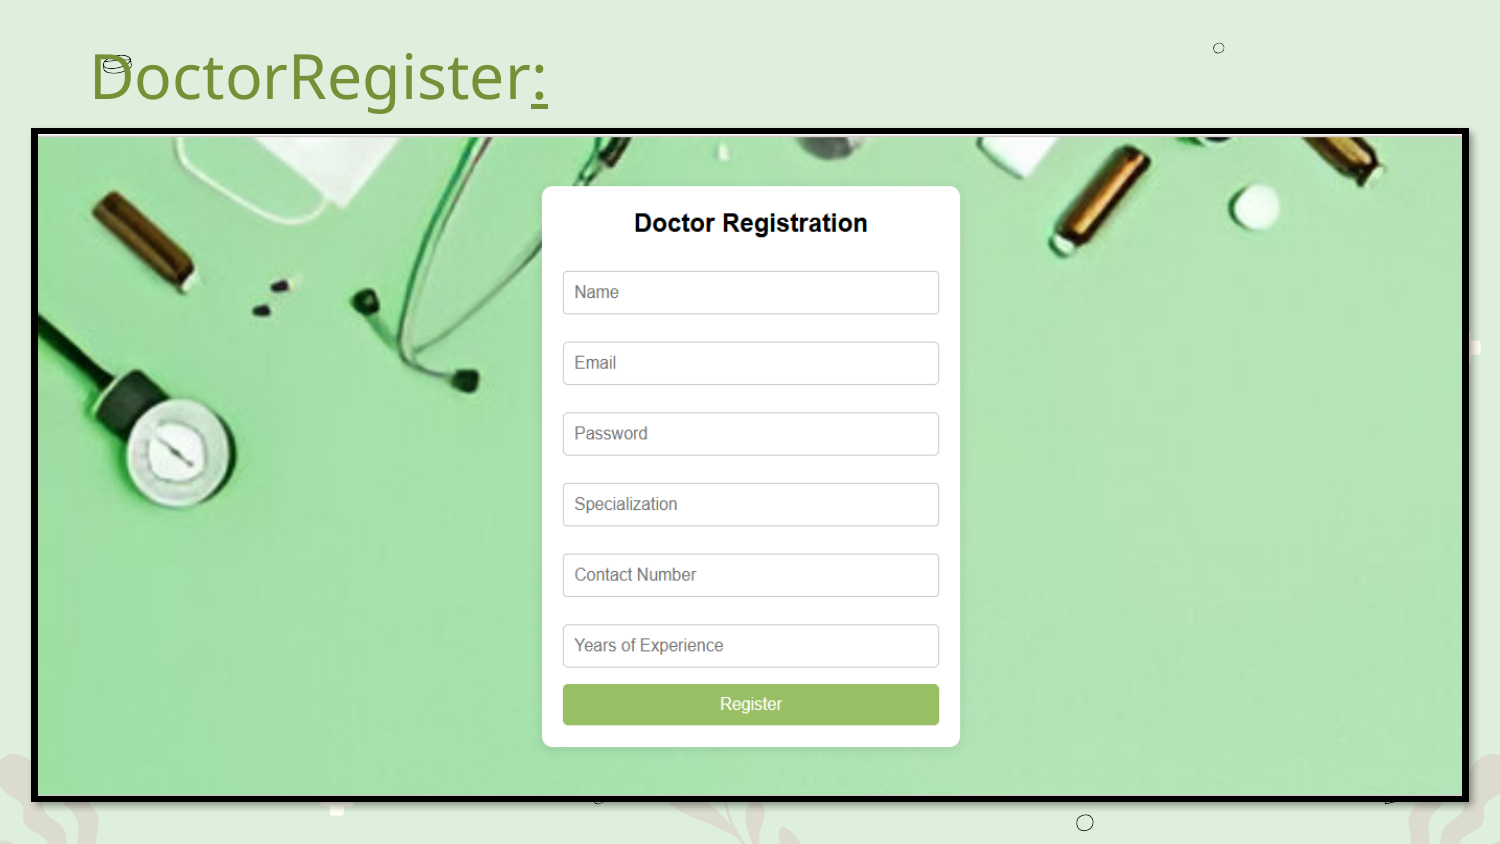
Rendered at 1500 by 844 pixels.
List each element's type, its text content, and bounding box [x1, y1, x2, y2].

picture [37, 134, 1463, 796]
title DoctorRegister: [37, 21, 600, 127]
